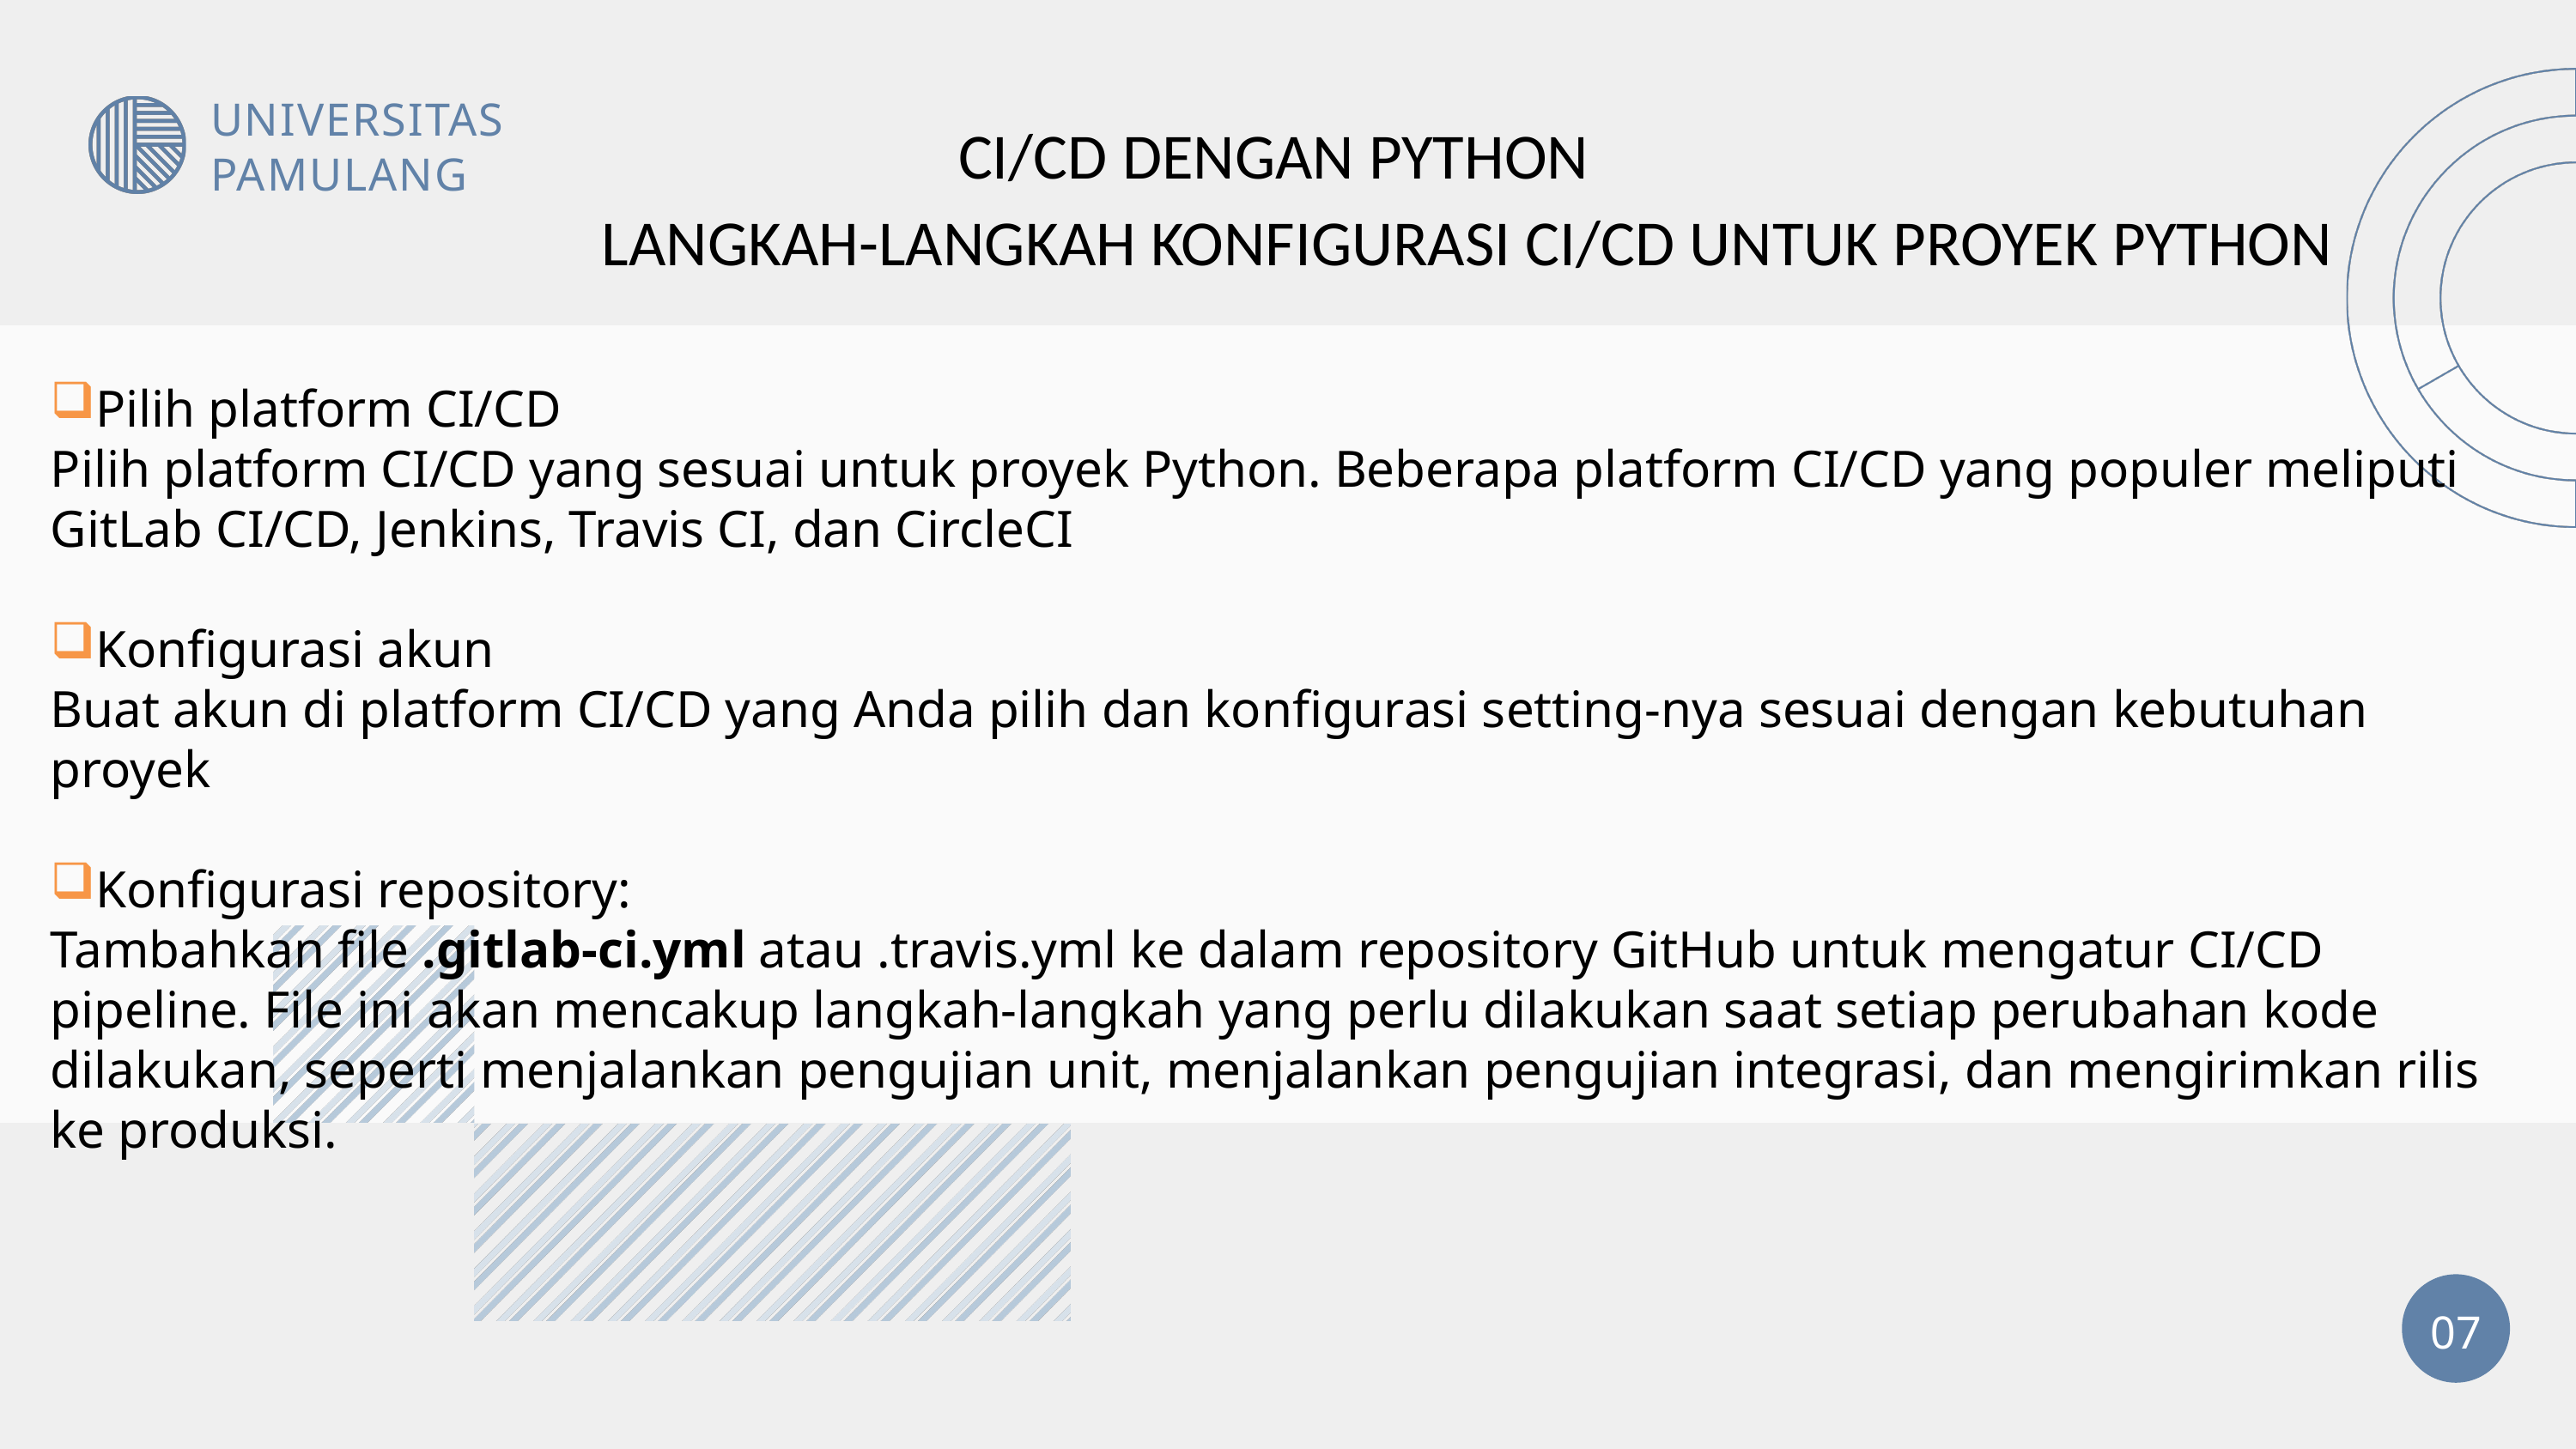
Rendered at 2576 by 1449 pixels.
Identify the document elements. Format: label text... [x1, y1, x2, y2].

text_box Pilih platform CI/CD Pilih platform CI/CD yang sesuai untuk proyek Python. Beberapa platform CI/CD yang populer meliputi GitLab CI/CD, Jenkins, Travis CI, dan CircleCI Konfigurasi akun Buat akun di platform CI/CD yang Anda pilih dan konfigurasi setting-nya sesuai dengan kebutuhan proyek Konfigurasi repository: Tambahkan file .gitlab-ci.yml atau .travis.yml ke dalam repository GitHub untuk mengatur CI/CD pipeline. File ini akan mencakup langkah-langkah yang perlu dilakukan saat setiap perubahan kode dilakukan, seperti menjalankan pengujian unit, menjalankan pengujian integrasi, dan mengirimkan rilis ke produksi. [38, 1133, 2538, 1164]
text_box UNIVERSITAS PAMULANG [210, 89, 653, 201]
text_box LANGKAH-LANGKAH KONFIGURASI CI/CD UNTUK PROYEK PYTHON [536, 195, 2400, 322]
text_box [2346, 68, 2576, 323]
text_box [88, 96, 186, 194]
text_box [2401, 1274, 2511, 1383]
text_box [0, 324, 2576, 1124]
text_box [474, 1164, 1071, 1321]
text_box CI/CD DENGAN PYTHON [945, 108, 2349, 195]
